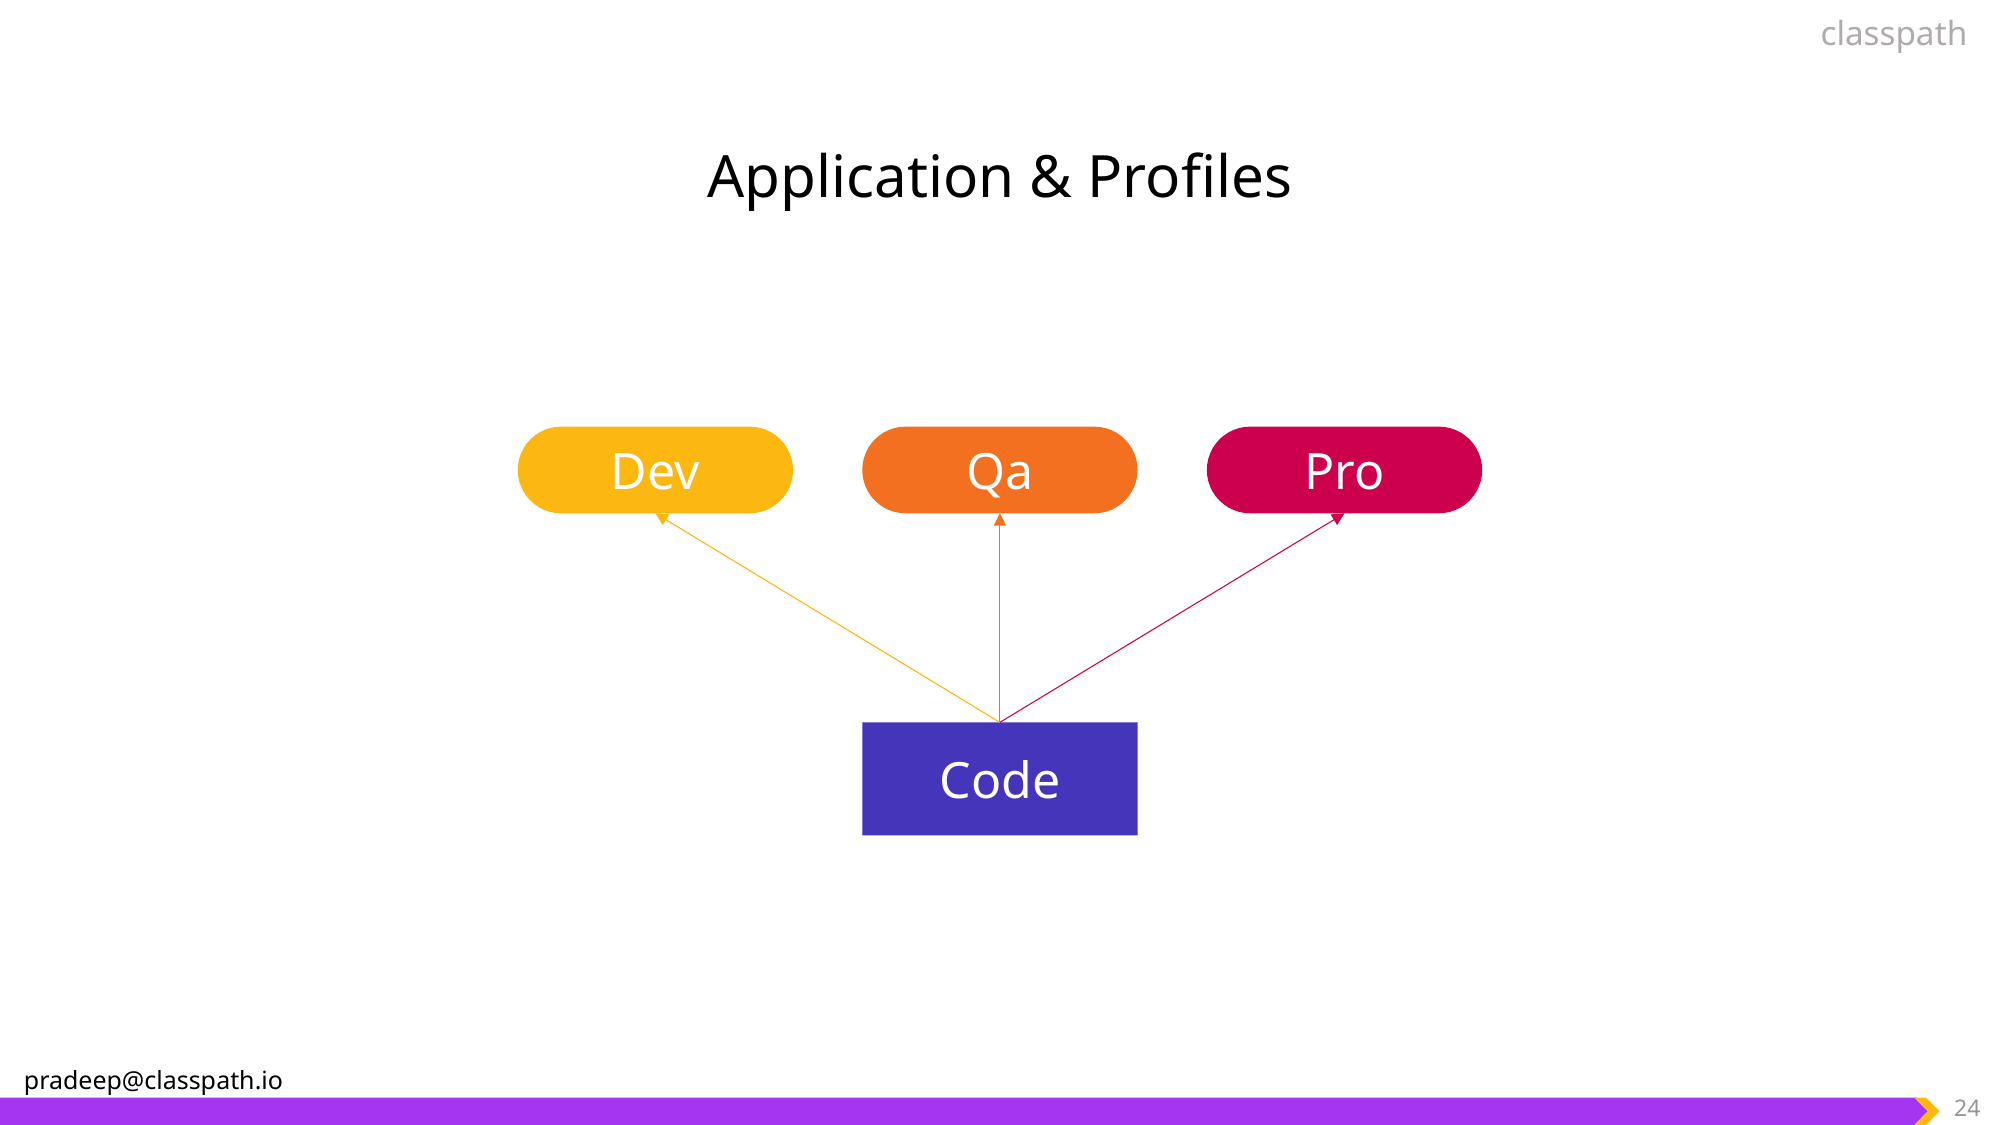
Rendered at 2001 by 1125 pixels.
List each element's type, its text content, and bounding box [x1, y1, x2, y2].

slide_number 24 [1939, 1086, 2000, 1125]
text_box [517, 426, 1483, 836]
text_box Application & Profiles [693, 131, 1307, 217]
